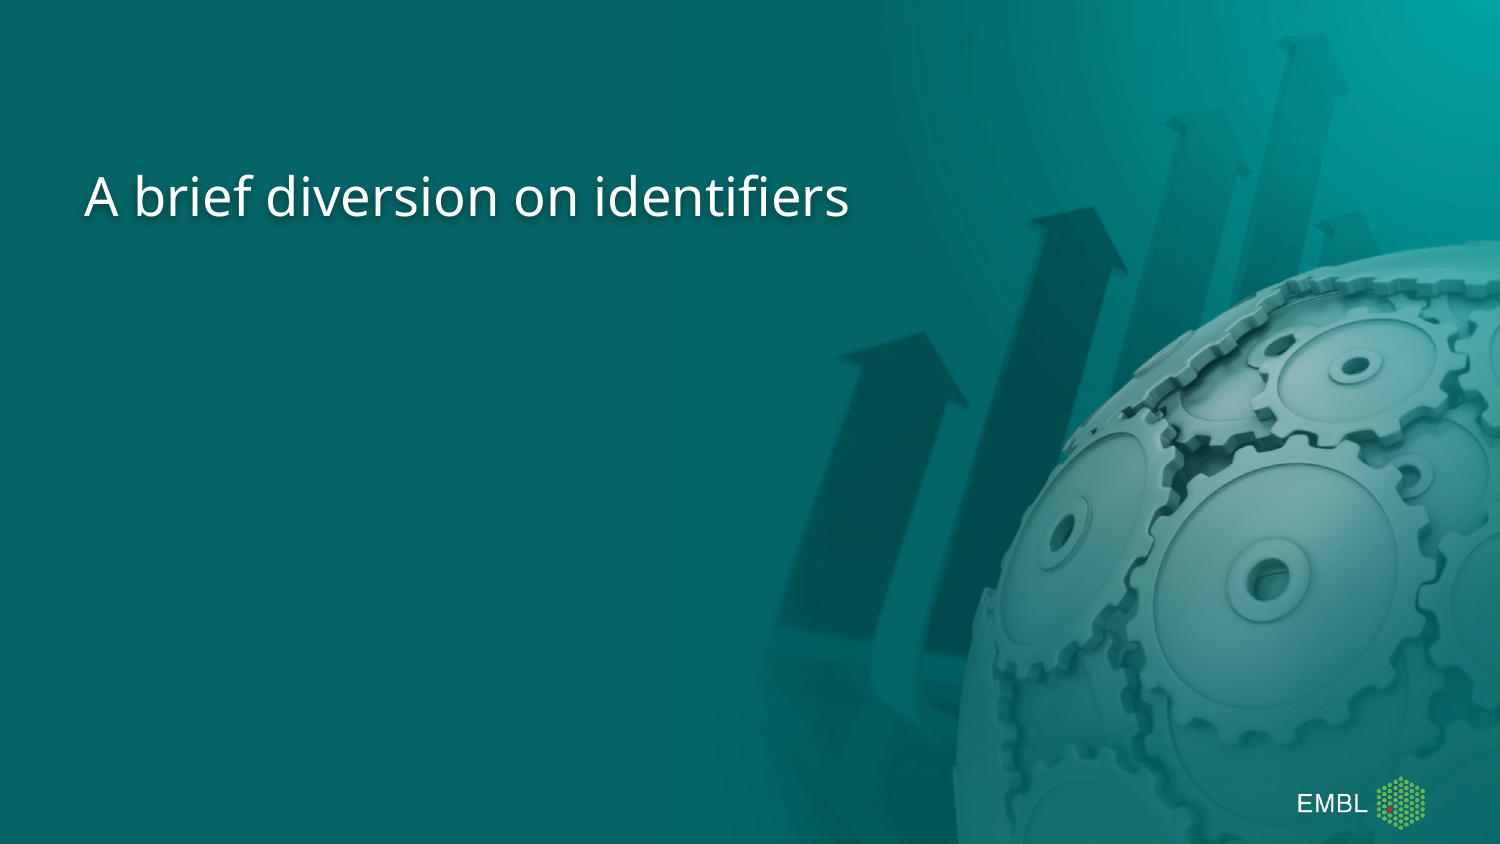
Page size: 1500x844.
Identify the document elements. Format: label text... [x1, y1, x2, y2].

picture [0, 0, 1500, 844]
title A brief diversion on identifiers [84, 162, 1360, 247]
